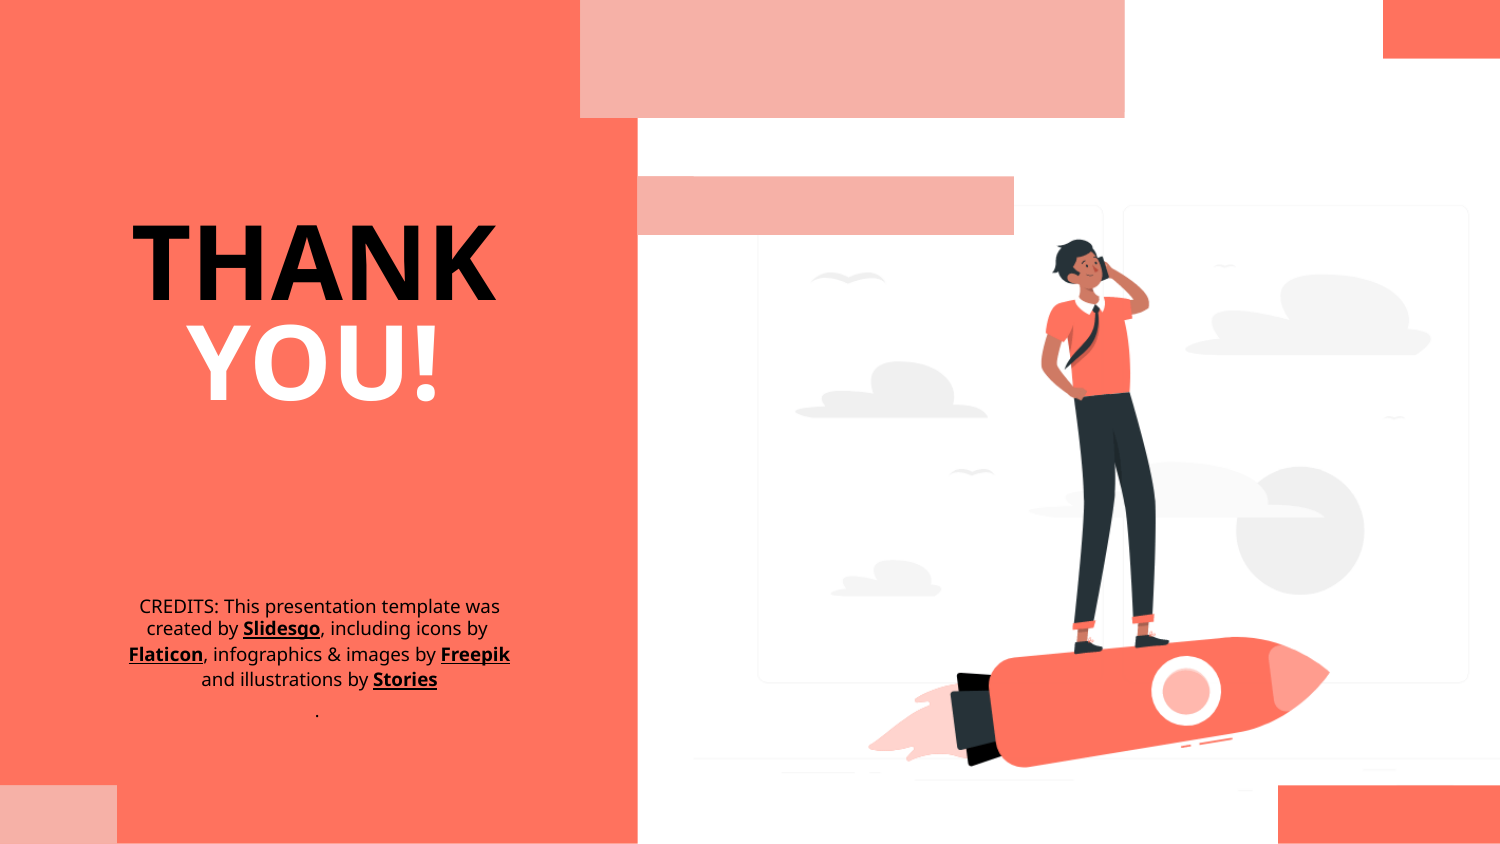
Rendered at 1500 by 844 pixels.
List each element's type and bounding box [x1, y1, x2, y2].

text_box [0, 0, 1500, 844]
